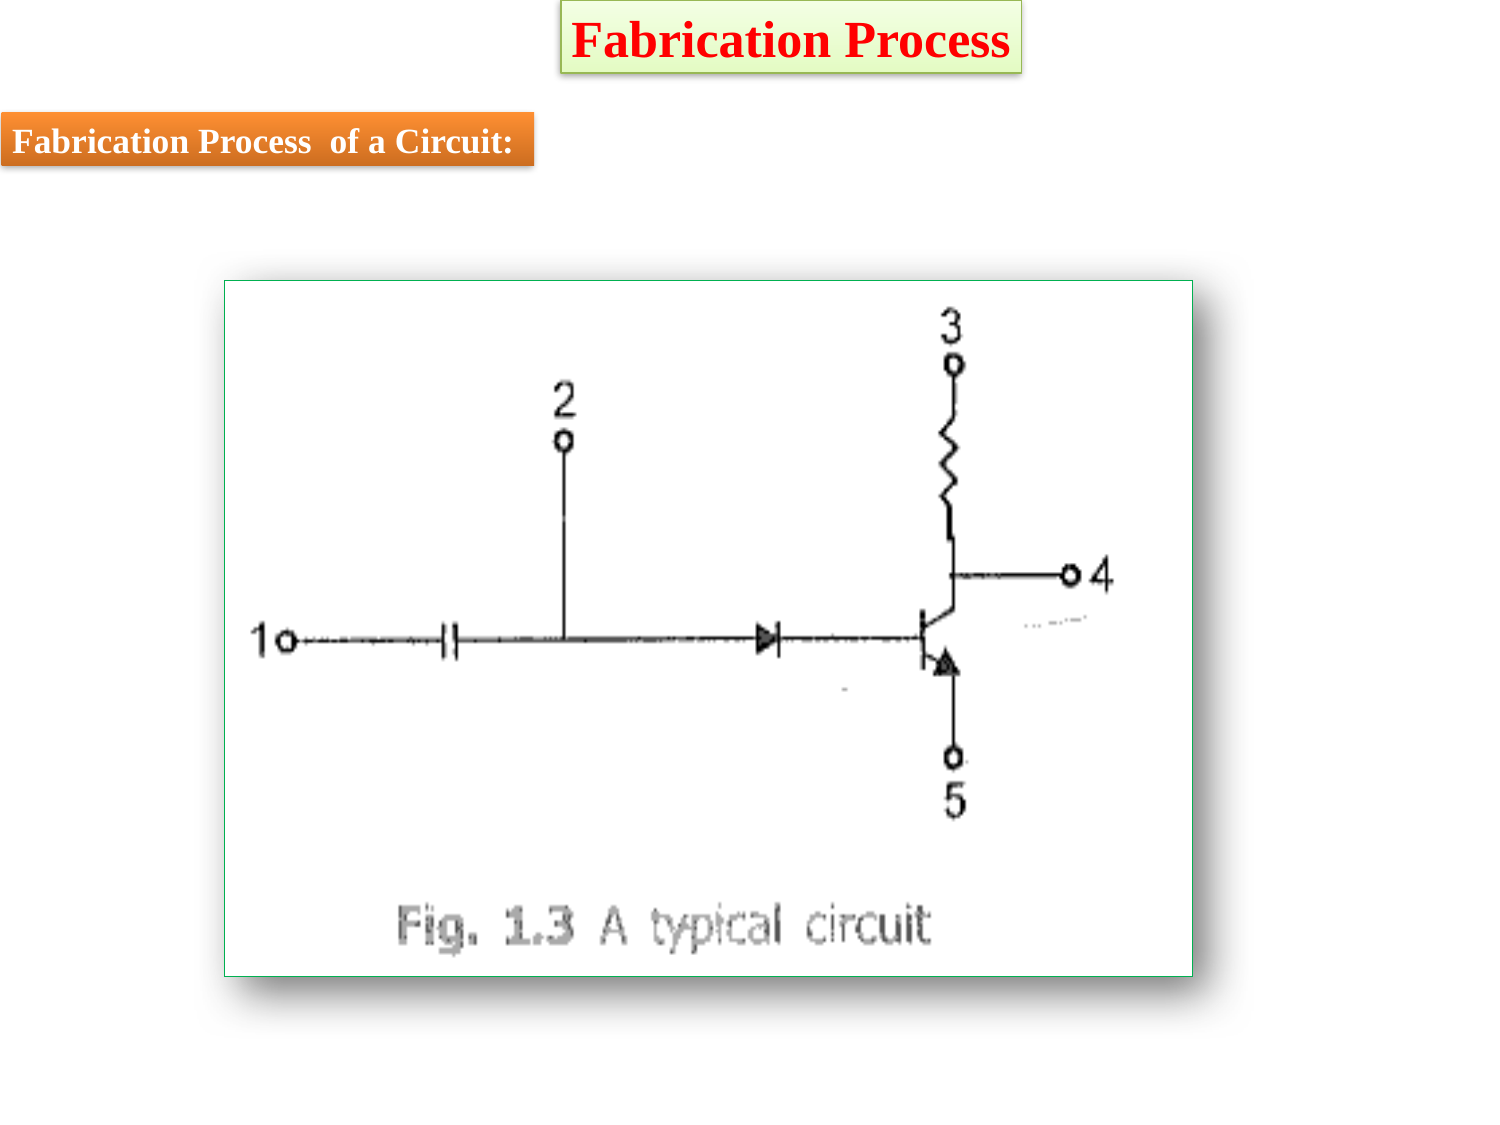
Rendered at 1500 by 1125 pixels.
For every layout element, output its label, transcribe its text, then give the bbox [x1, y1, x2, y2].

picture [224, 281, 1192, 977]
text_box Fabrication Process of a Circuit: [1, 112, 535, 166]
text_box Fabrication Process [560, 0, 1022, 74]
